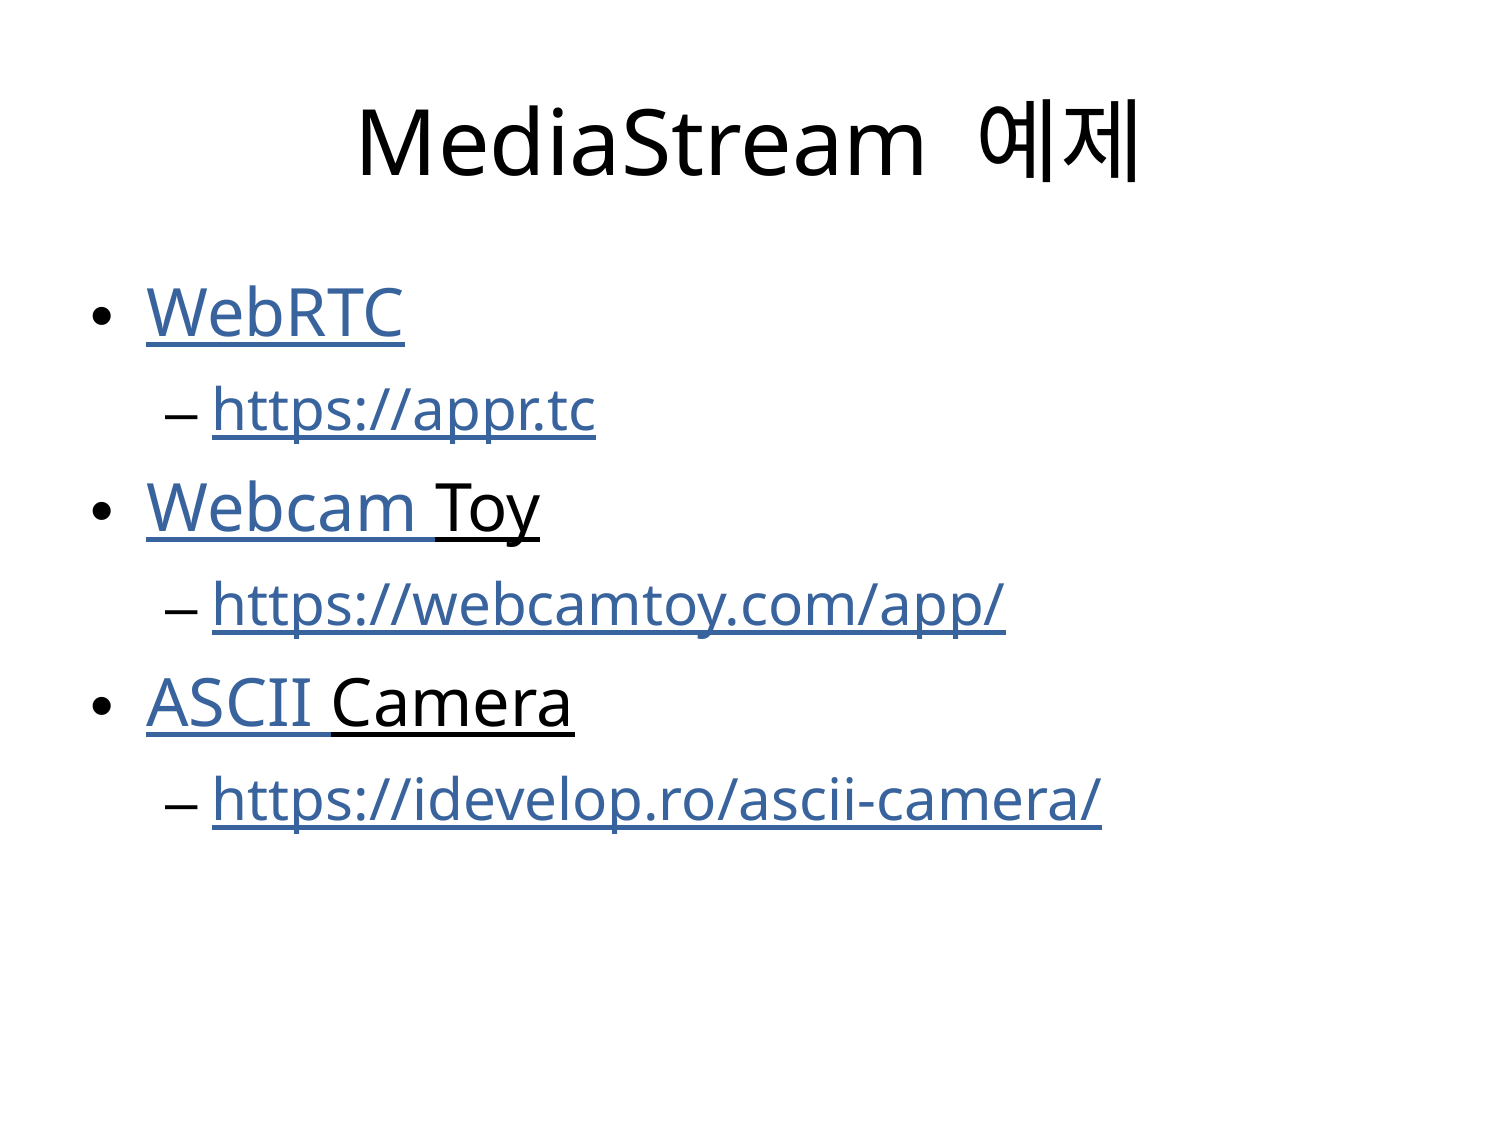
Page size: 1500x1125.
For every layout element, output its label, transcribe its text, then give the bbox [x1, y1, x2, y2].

title MediaStream 예제 [75, 45, 1425, 233]
list WebRTC https://appr.tc Webcam Toy https://webcamtoy.com/app/ ASCII Camera https://idevelop.ro/ascii-camera/ [75, 262, 1425, 1005]
